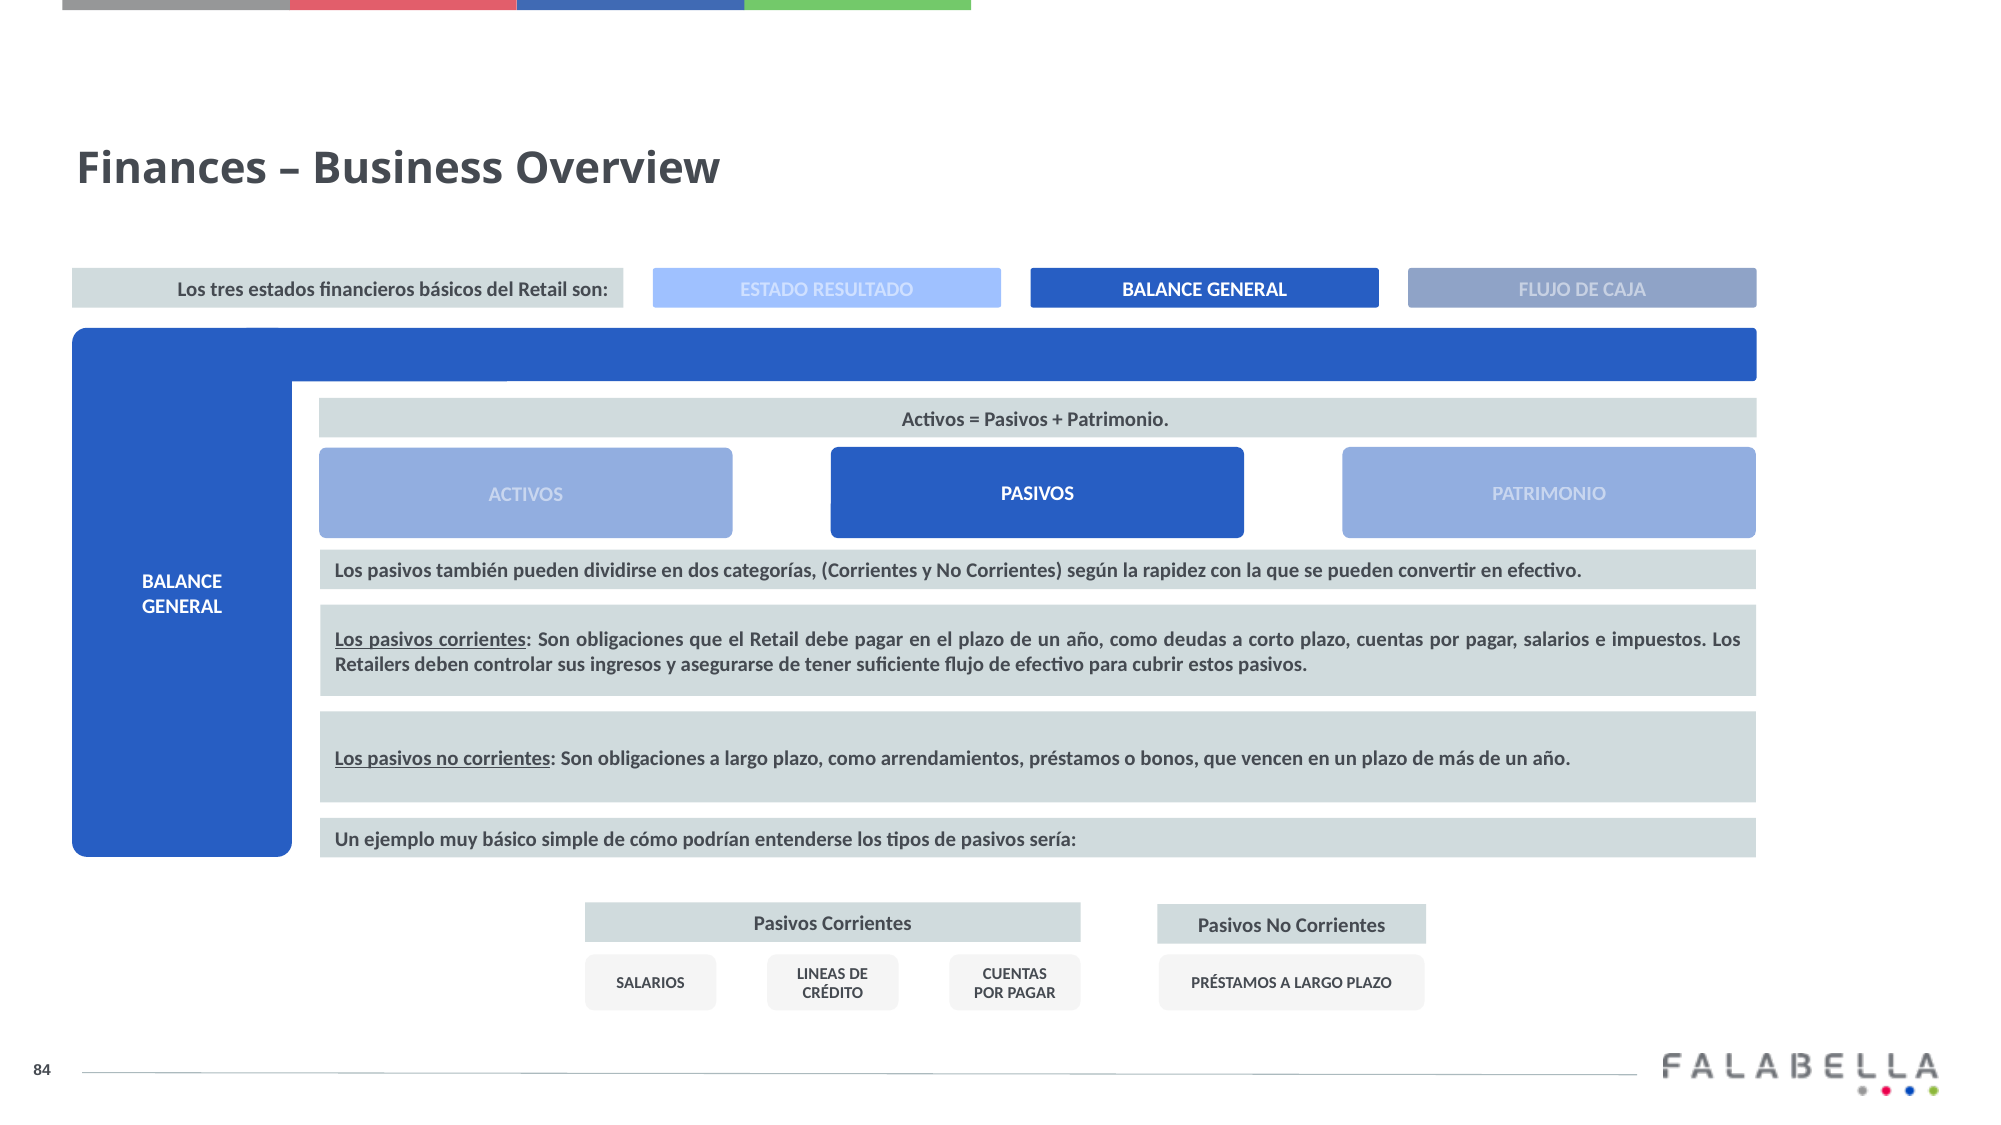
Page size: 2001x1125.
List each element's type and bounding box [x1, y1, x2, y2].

text_box [1342, 446, 1756, 539]
list [61, 91, 1940, 241]
text_box [72, 327, 1757, 857]
text_box [1030, 267, 1379, 308]
text_box [319, 447, 733, 539]
text_box [584, 901, 1082, 1011]
text_box [652, 267, 1002, 308]
text_box [319, 397, 1757, 438]
text_box [1156, 903, 1427, 1011]
text_box [1408, 267, 1757, 308]
text_box [320, 711, 1756, 803]
text_box [320, 817, 1756, 858]
text_box [72, 267, 624, 308]
text_box [830, 446, 1245, 539]
text_box [320, 549, 1756, 590]
text_box [320, 604, 1757, 696]
picture [1663, 1053, 1939, 1096]
